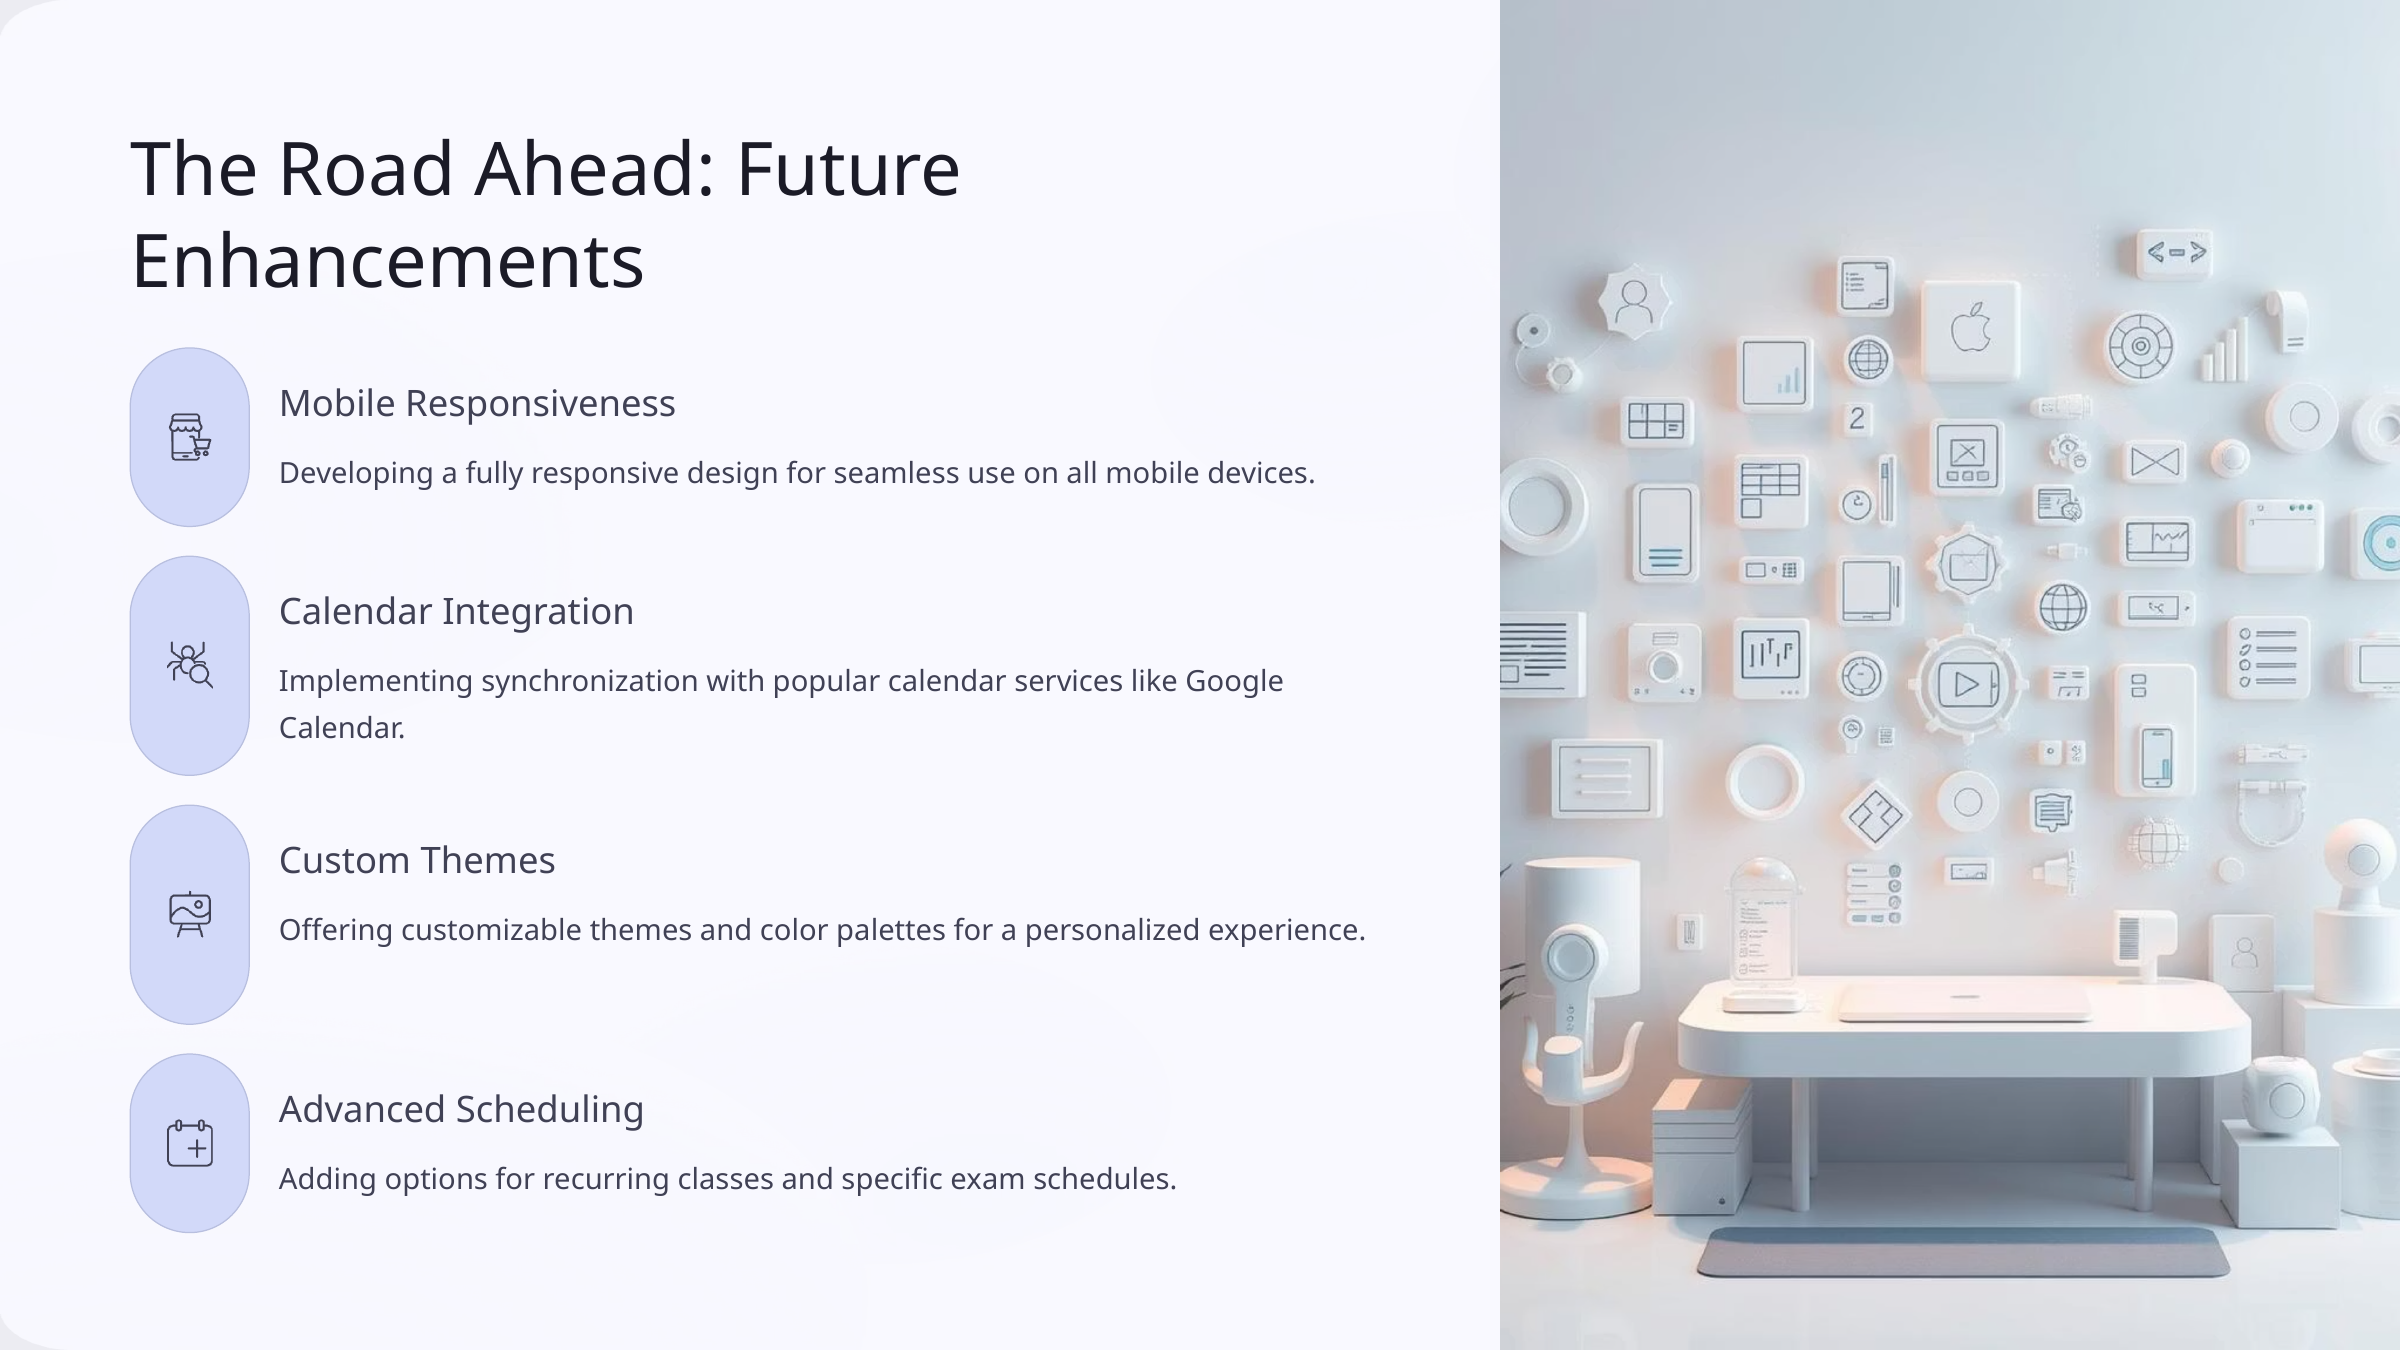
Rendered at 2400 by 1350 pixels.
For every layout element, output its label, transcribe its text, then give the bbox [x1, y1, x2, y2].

picture [167, 637, 213, 694]
text_box Developing a fully responsive design for seamless use on all mobile devices. [278, 442, 1370, 490]
text_box [130, 347, 250, 527]
text_box Mobile Responsiveness [278, 377, 687, 425]
text_box The Road Ahead: Future Enhancements [130, 117, 1370, 304]
picture [167, 409, 213, 466]
picture [167, 886, 213, 943]
text_box [130, 556, 250, 776]
text_box Custom Themes [279, 834, 652, 882]
text_box Offering customizable themes and color palettes for a personalized experience. [278, 899, 1370, 995]
text_box Adding options for recurring classes and specific exam schedules. [278, 1148, 1370, 1196]
text_box [130, 1054, 250, 1233]
text_box Implementing synchronization with popular calendar services like Google Calendar. [278, 650, 1370, 746]
text_box Advanced Scheduling [278, 1083, 656, 1131]
text_box Calendar Integration [279, 586, 652, 633]
text_box [130, 805, 250, 1025]
picture [1499, 0, 2400, 1350]
picture [167, 1115, 213, 1172]
